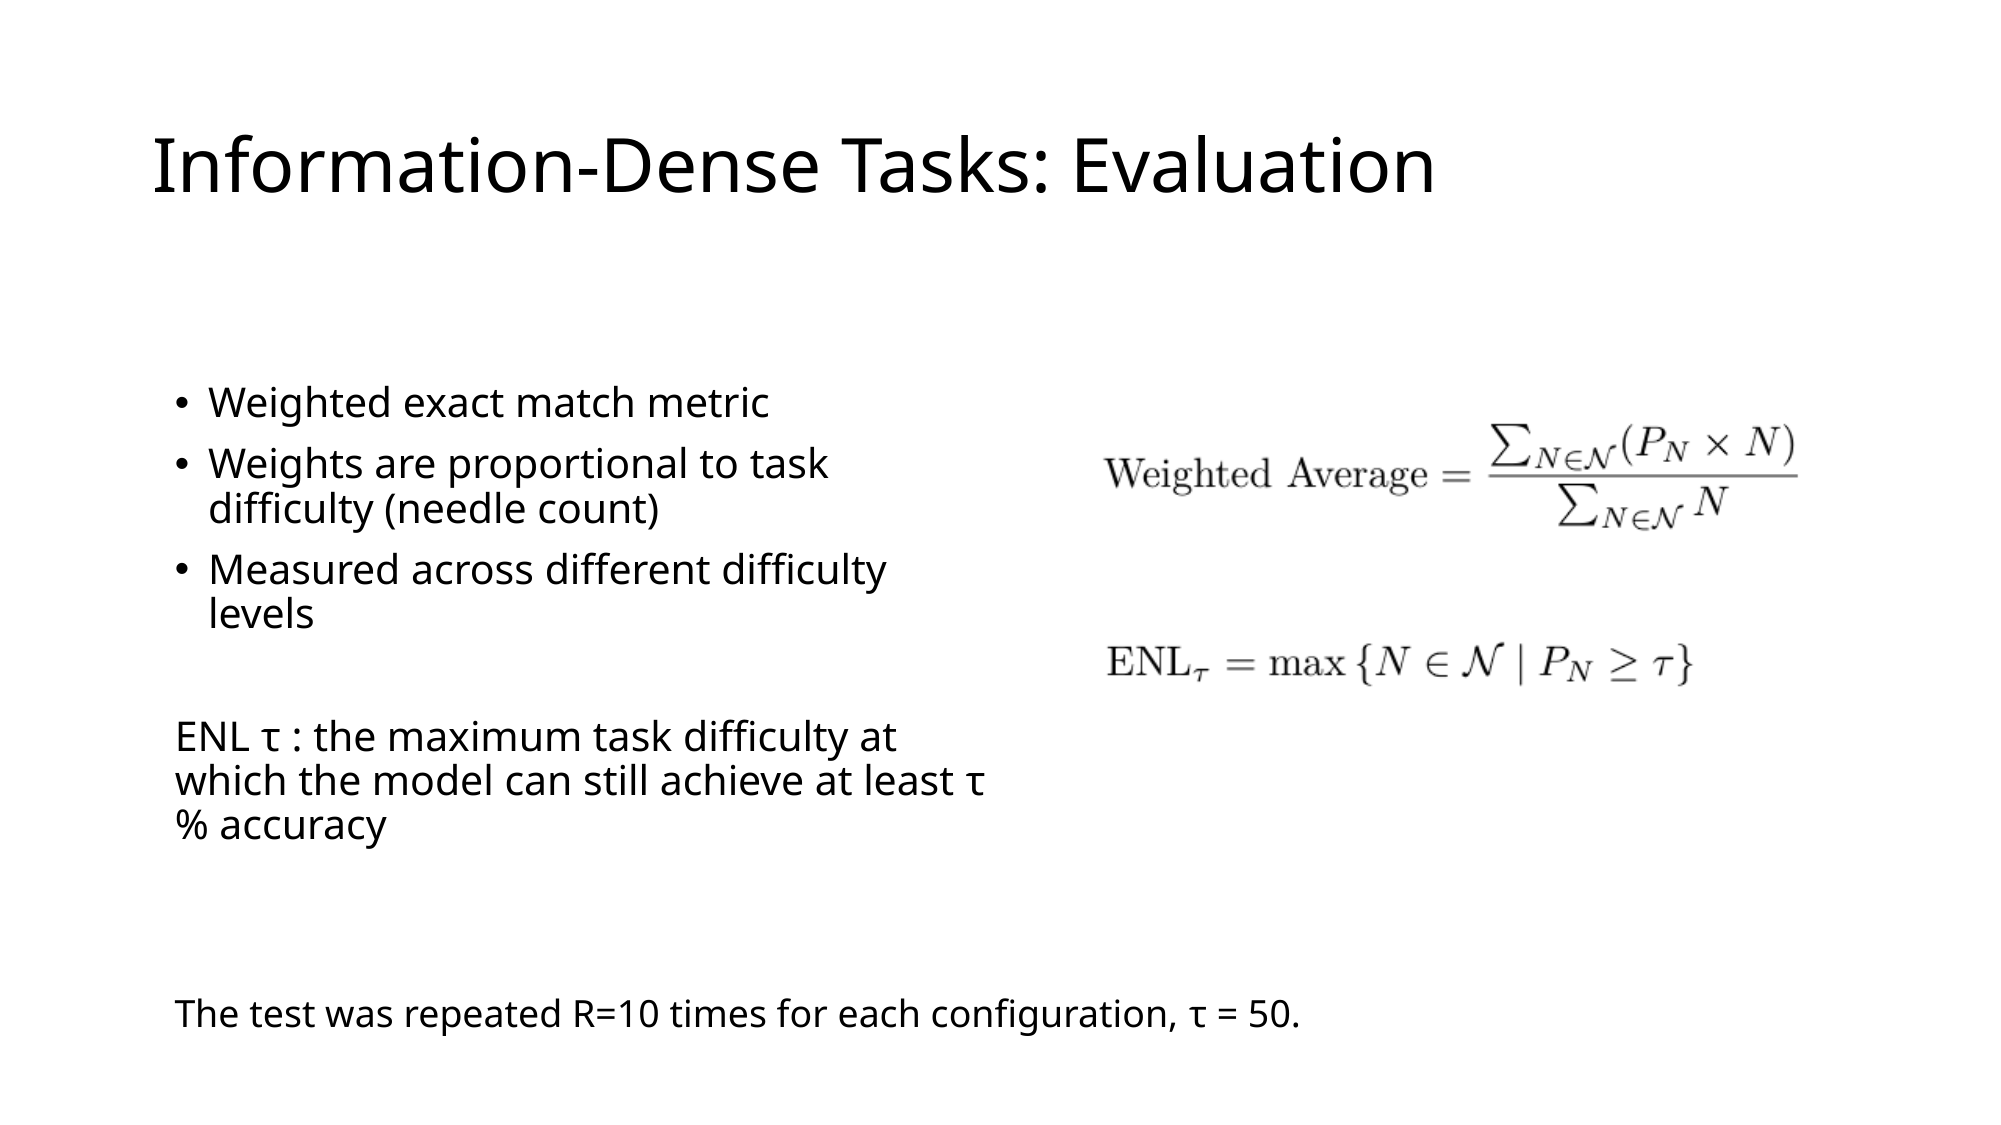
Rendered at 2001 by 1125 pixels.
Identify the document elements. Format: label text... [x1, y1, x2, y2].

title Information-Dense Tasks: Evaluation [137, 59, 1863, 278]
list Weighted exact match metric Weights are proportional to task difficulty (needle count) Measured across different difficulty levels ENL τ : the maximum task difficulty at which the model can still achieve at least τ % accuracy [159, 375, 1018, 861]
text_box The test was repeated R=10 times for each configuration, τ = 50. [159, 982, 1532, 1042]
picture [1094, 595, 1730, 729]
picture [1094, 406, 1821, 551]
